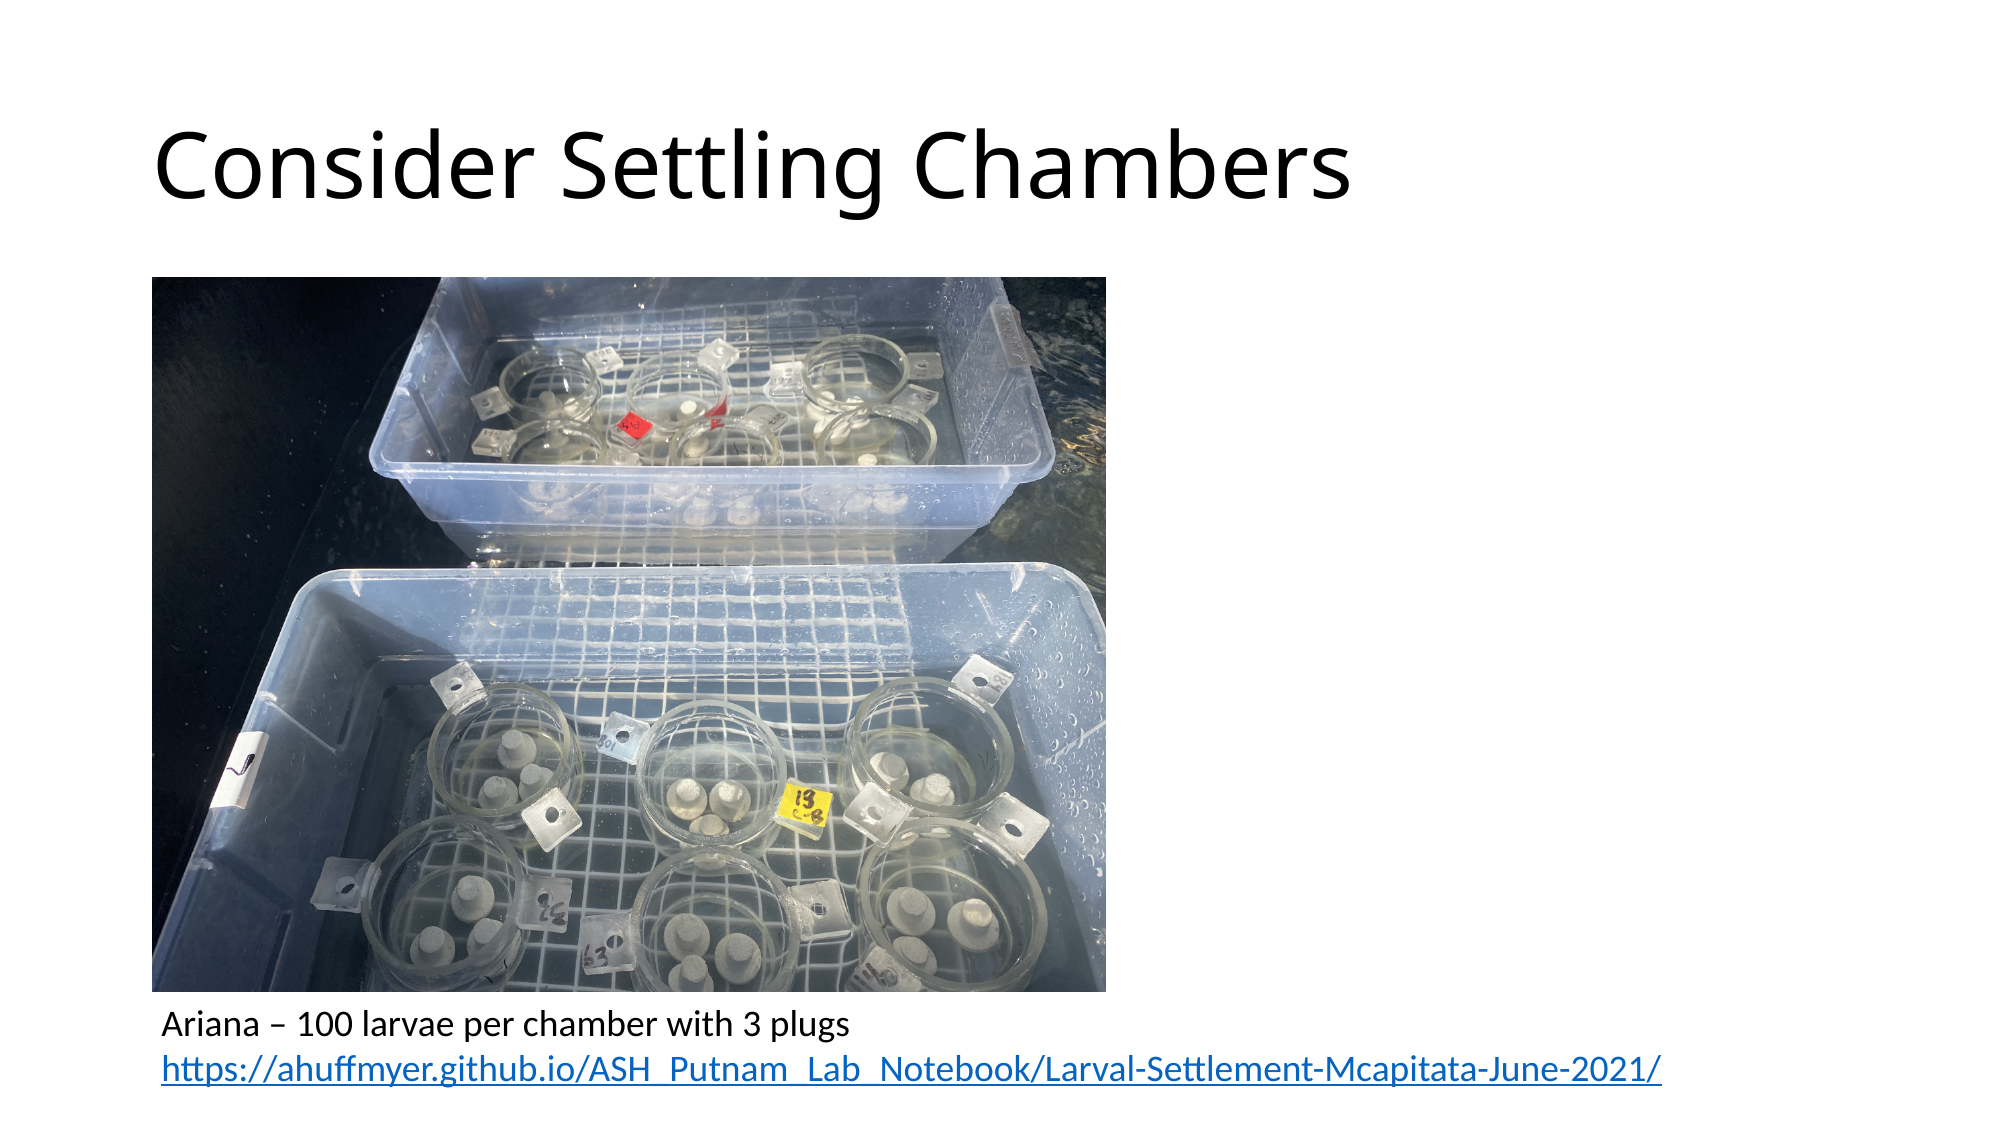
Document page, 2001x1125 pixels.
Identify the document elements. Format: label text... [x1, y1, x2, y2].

title Consider Settling Chambers [137, 59, 1863, 278]
text_box Ariana – 100 larvae per chamber with 3 plugs https://ahuffmyer.github.io/ASH_Putnam_Lab_Notebook/Larval-Settlement-Mcapitata-June-2021/ [146, 991, 1678, 1125]
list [152, 277, 1106, 992]
